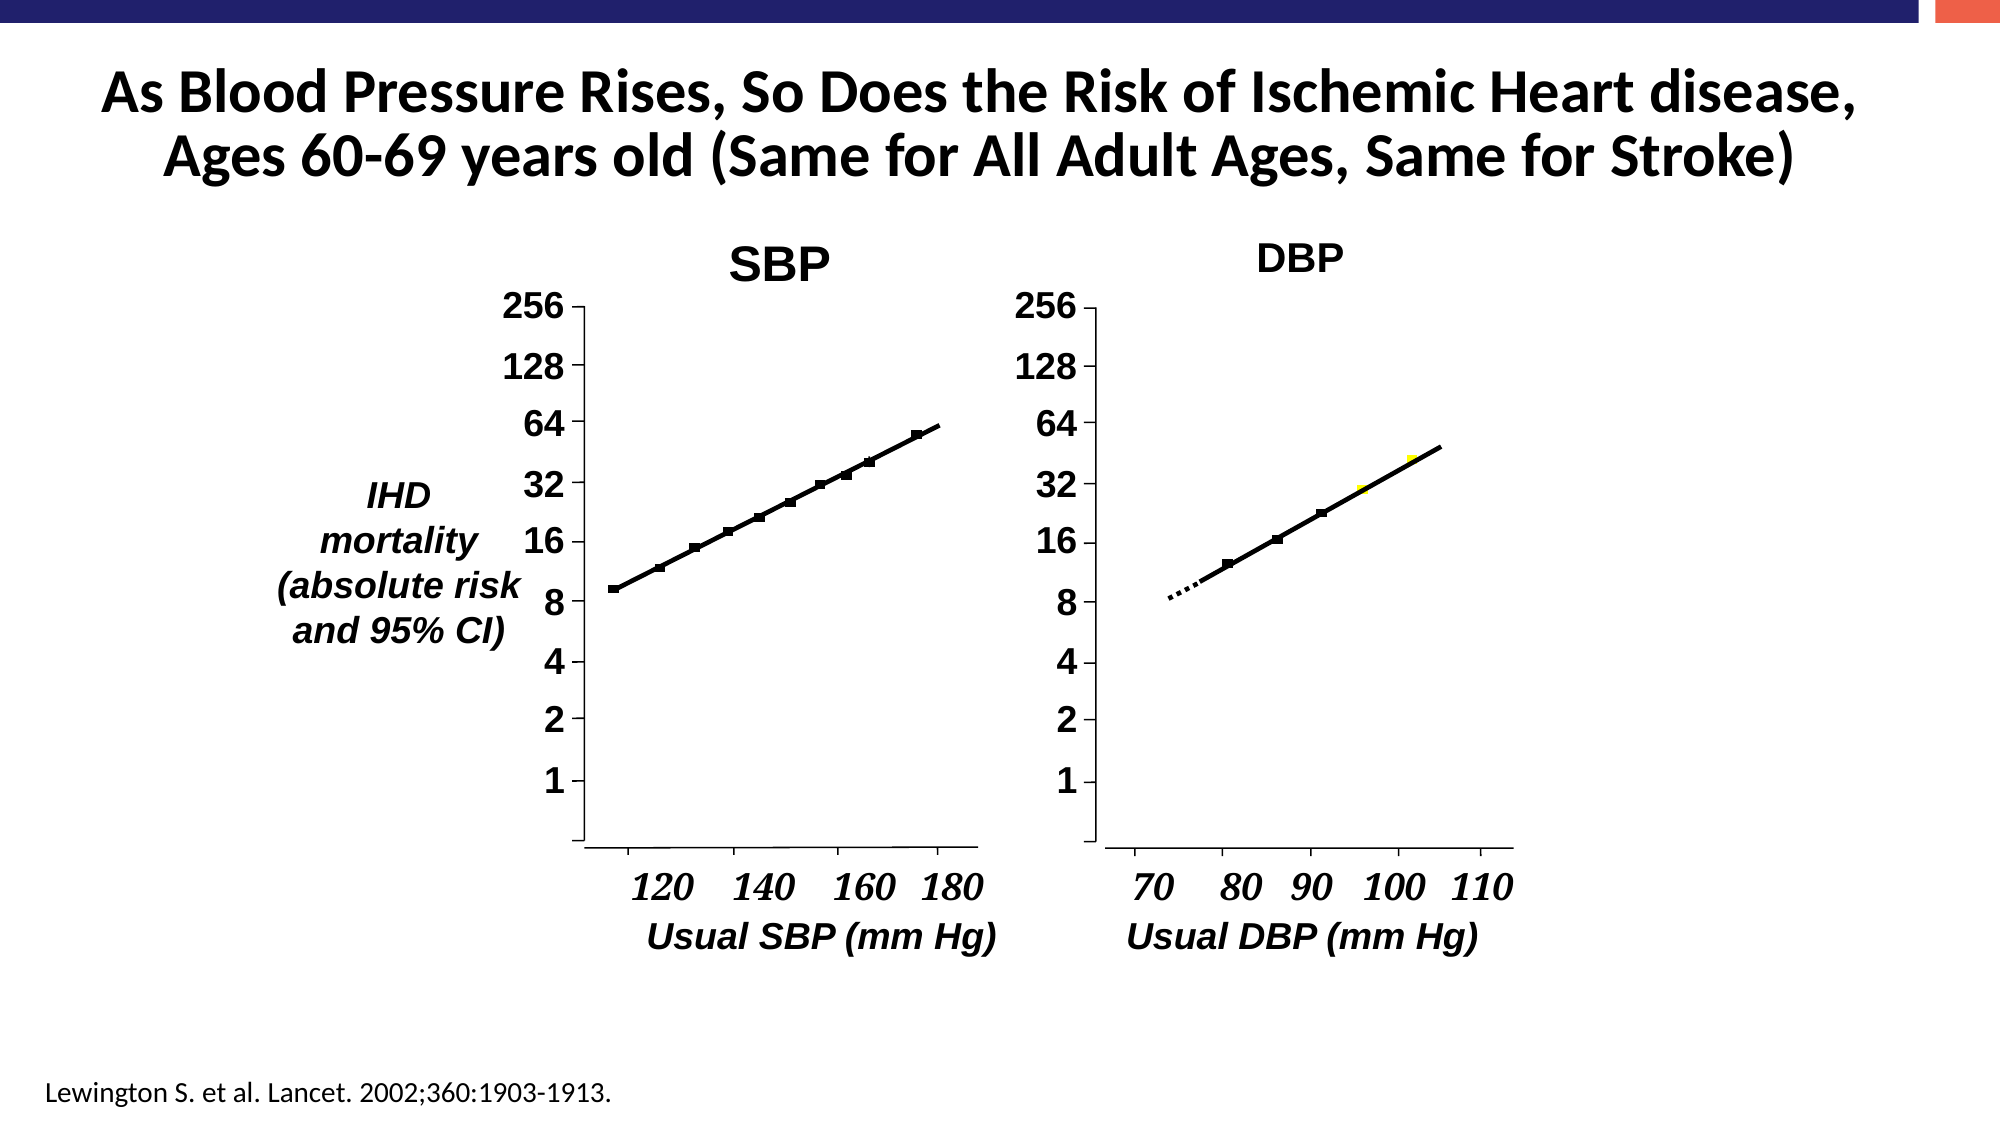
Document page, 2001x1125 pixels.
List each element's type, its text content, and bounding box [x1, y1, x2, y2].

text_box 8 [1041, 570, 1093, 629]
text_box [608, 585, 618, 593]
text_box [655, 564, 665, 572]
text_box [911, 430, 921, 438]
text_box 8 [528, 570, 580, 629]
text_box 4 [528, 629, 580, 687]
text_box As Blood Pressure Rises, So Does the Risk of Ischemic Heart disease, Ages 60-69 years old (Same for All Adult Ages, Same for Stroke) [30, 54, 1932, 197]
text_box 180 [905, 855, 999, 916]
text_box 16 [507, 509, 580, 569]
text_box 100 [1347, 855, 1441, 916]
text_box SBP [713, 223, 847, 299]
text_box 2 [528, 687, 580, 748]
text_box 32 [507, 452, 580, 509]
text_box 120 [615, 855, 709, 916]
text_box 32 [1020, 452, 1093, 509]
text_box 1 [1041, 748, 1093, 809]
text_box 128 [999, 334, 1092, 395]
text_box 256 [999, 273, 1092, 334]
text_box 1 [528, 748, 580, 809]
text_box [1223, 560, 1233, 568]
text_box 128 [486, 334, 580, 395]
text_box 80 [1205, 855, 1275, 916]
text_box 64 [1020, 391, 1093, 452]
text_box Usual DBP (mm Hg) [1111, 904, 1494, 965]
text_box [723, 528, 733, 536]
text_box 160 [817, 855, 905, 916]
text_box [841, 471, 851, 480]
text_box [1357, 485, 1367, 494]
text_box [690, 544, 700, 552]
text_box [1273, 535, 1283, 544]
text_box 16 [1020, 509, 1093, 569]
text_box 90 [1275, 855, 1347, 916]
text_box 140 [717, 855, 811, 916]
text_box 256 [486, 273, 580, 334]
text_box 110 [1441, 855, 1529, 916]
text_box 2 [1041, 687, 1093, 748]
text_box [870, 459, 875, 467]
text_box [1316, 509, 1327, 517]
text_box DBP [1241, 223, 1360, 289]
text_box 4 [1041, 629, 1093, 687]
text_box [755, 513, 765, 521]
text_box Usual SBP (mm Hg) [631, 904, 1013, 965]
text_box [785, 499, 795, 507]
text_box 64 [507, 391, 580, 452]
text_box [1407, 456, 1417, 464]
text_box [815, 480, 825, 488]
text_box IHD mortality (absolute risk and 95% CI) [250, 463, 548, 659]
text_box 70 [1116, 855, 1189, 916]
text_box Lewington S. et al. Lancet. 2002;360:1903-1913. [30, 1066, 1227, 1116]
